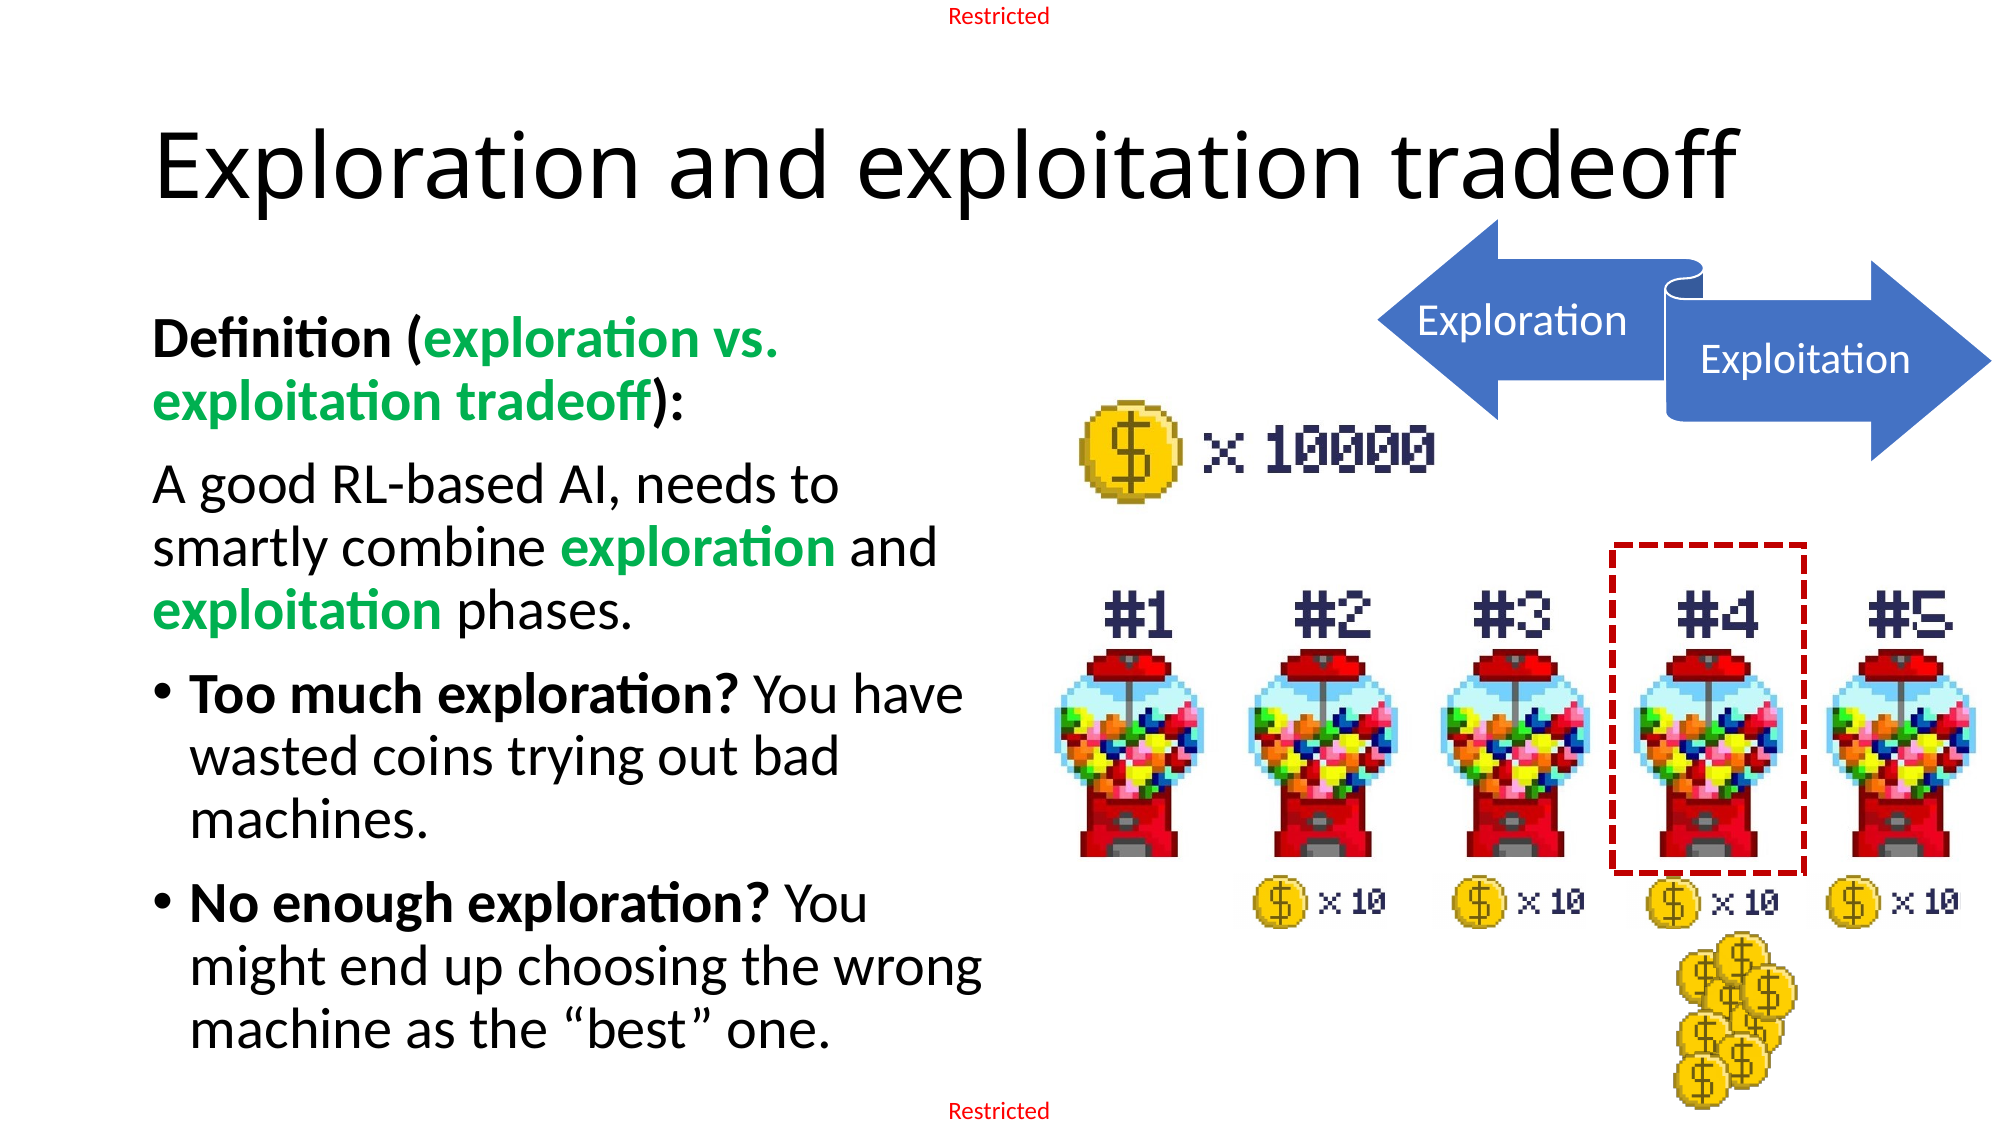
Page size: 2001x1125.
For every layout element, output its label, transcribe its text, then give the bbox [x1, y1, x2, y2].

picture [1432, 873, 1586, 929]
picture [1806, 873, 1961, 929]
title Exploration and exploitation tradeoff [137, 59, 1863, 278]
picture [1042, 396, 1982, 862]
text_box [1612, 862, 1805, 874]
list Definition (exploration vs. exploitation tradeoff): A good RL-based AI, needs to smartly combine exploration and exploitation phases. Too much exploration? You have wasted coins trying out bad machines. No enough exploration? You might end up choosing the wrong machine as the “best” one. [137, 299, 1008, 1125]
picture [1233, 873, 1387, 929]
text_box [1306, 216, 1994, 464]
picture [1626, 874, 1822, 1125]
